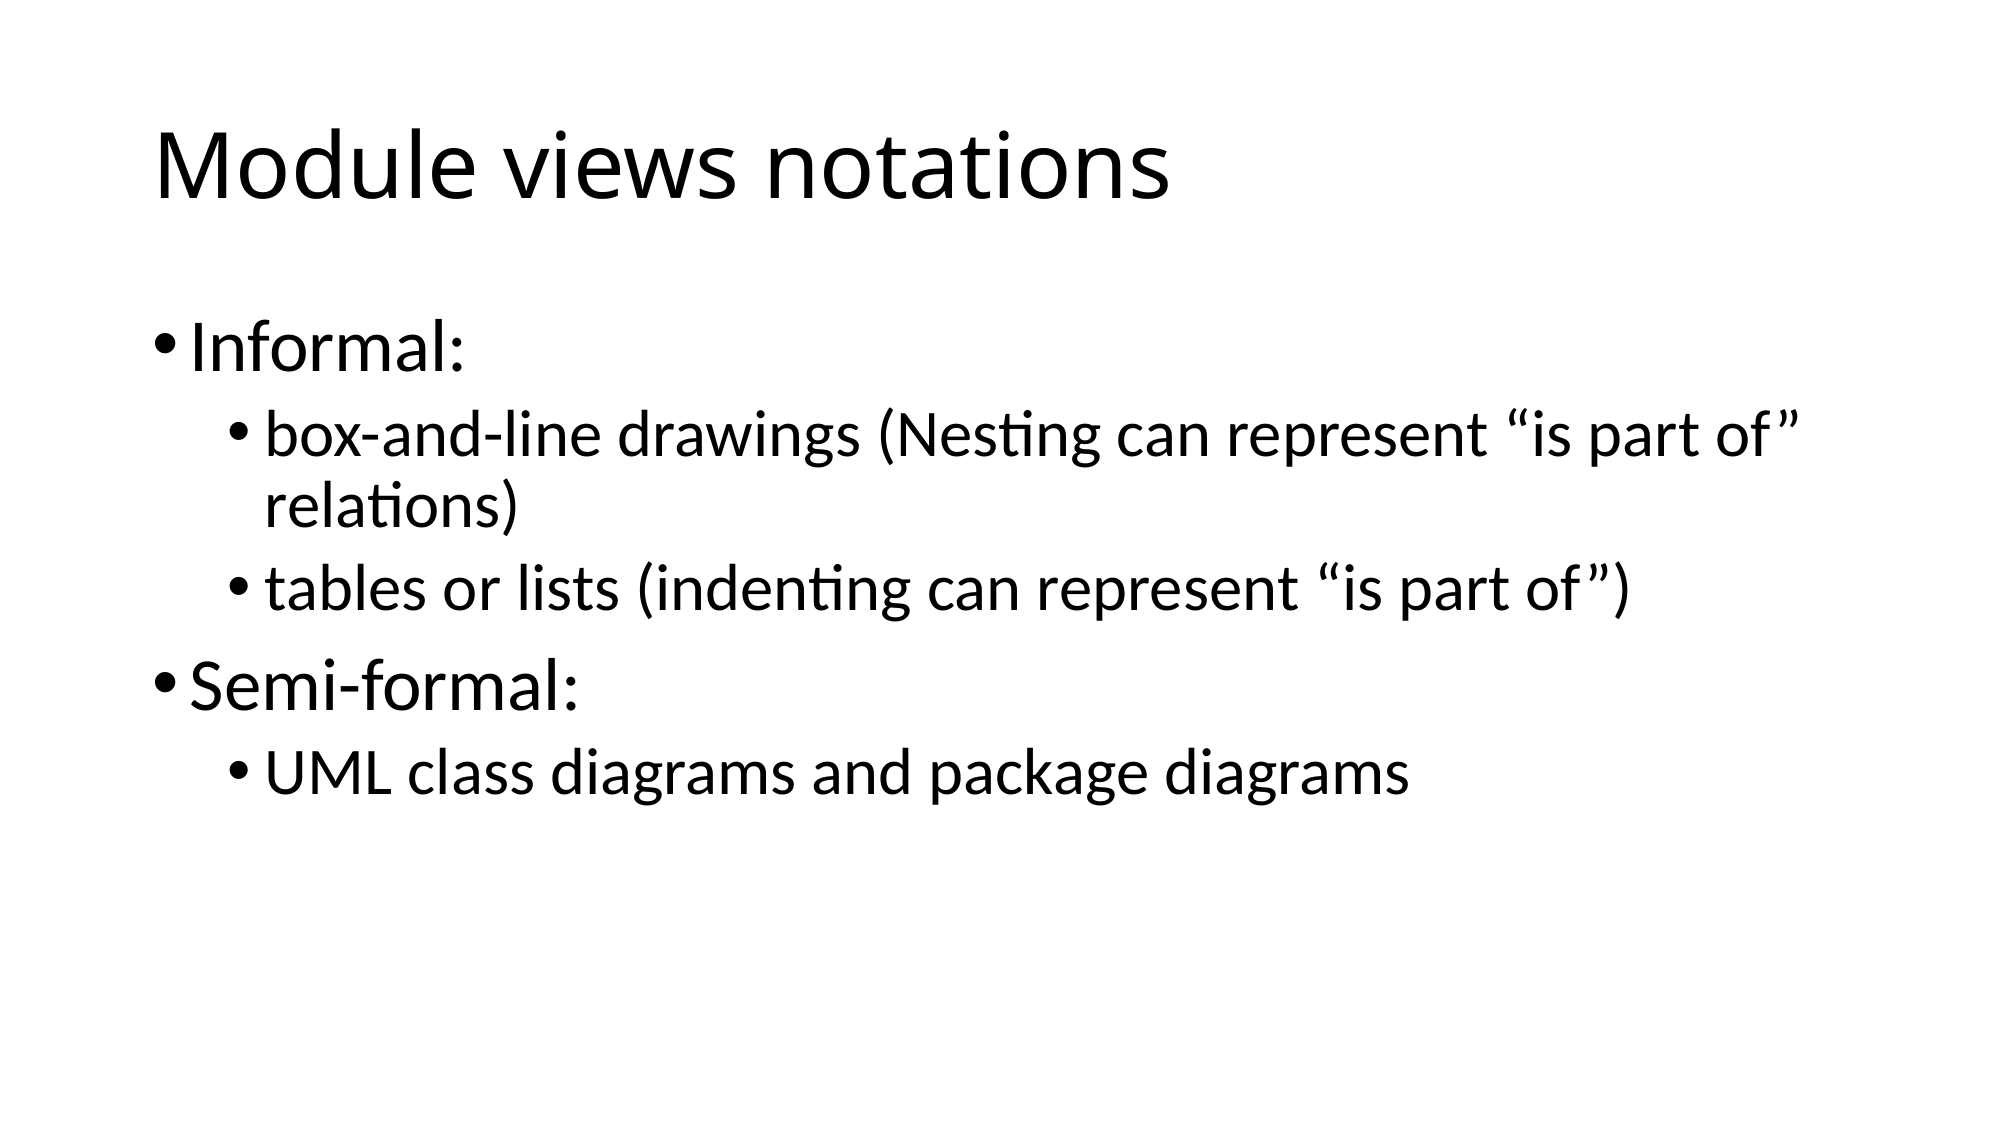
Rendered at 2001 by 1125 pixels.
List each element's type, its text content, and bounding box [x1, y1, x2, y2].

title Module views notations [137, 59, 1863, 278]
list Informal: box-and-line drawings (Nesting can represent “is part of” relations) tables or lists (indenting can represent “is part of”) Semi-formal: UML class diagrams and package diagrams [137, 299, 1863, 1014]
